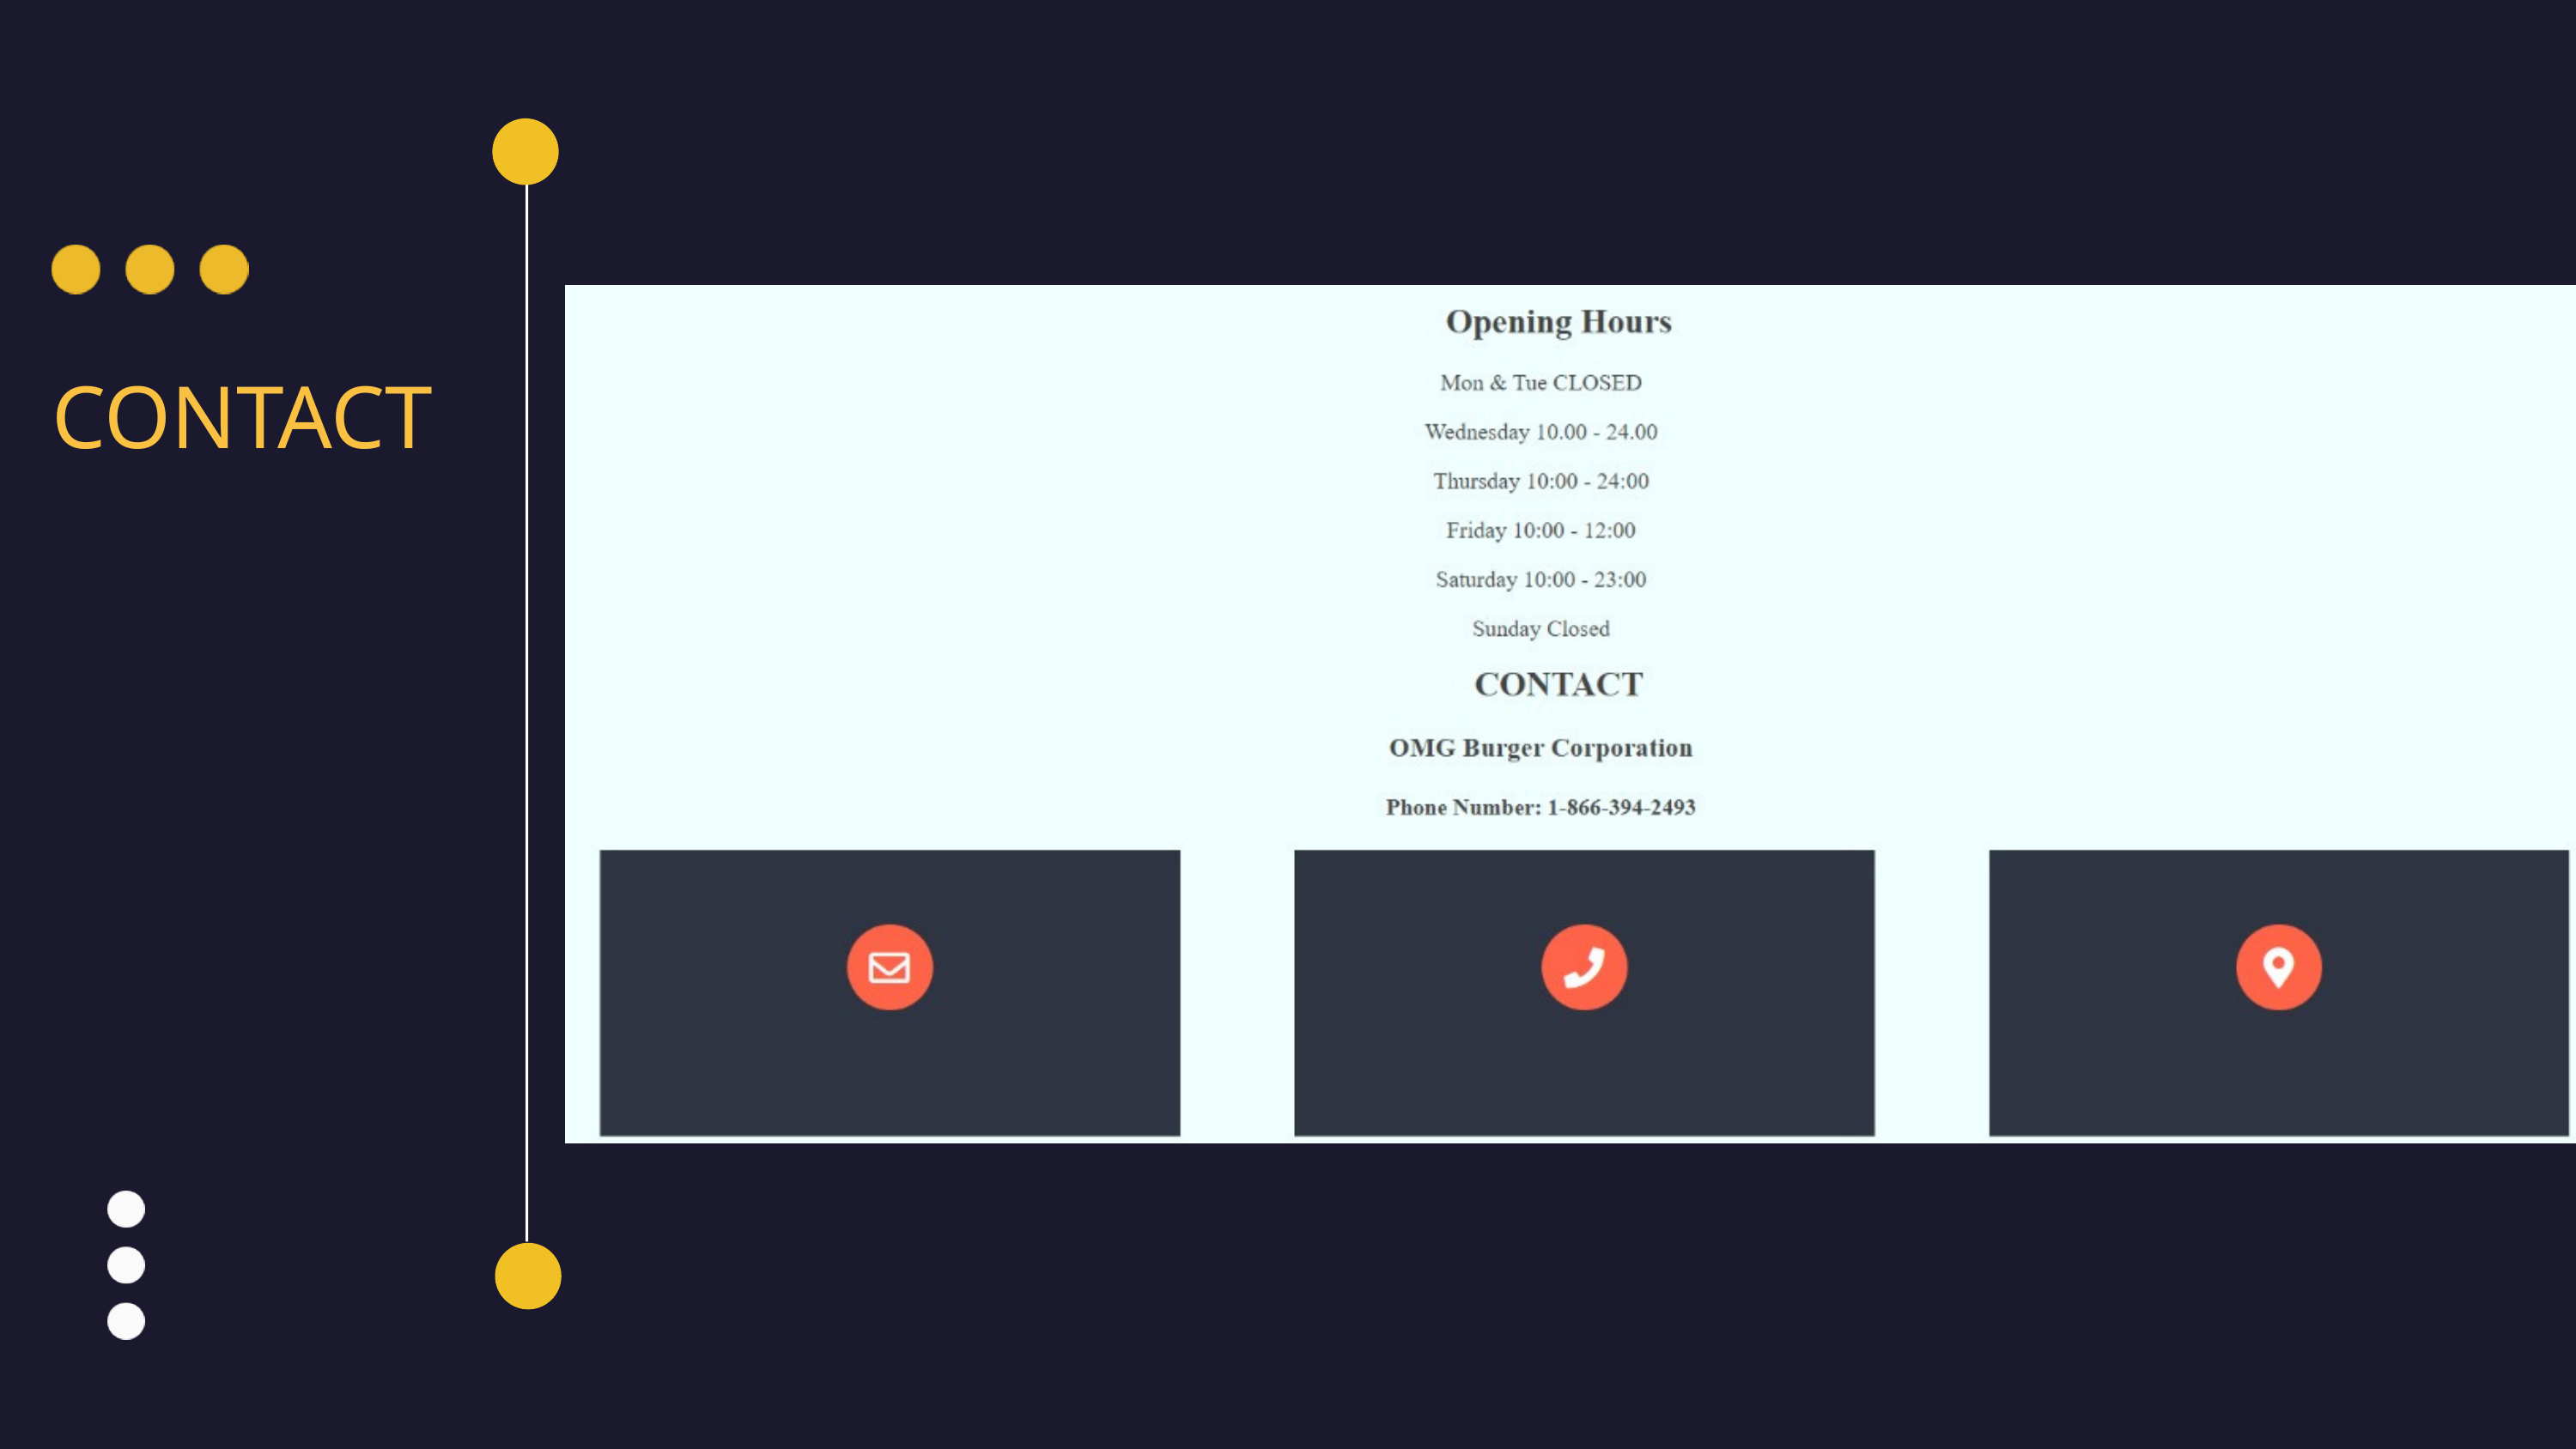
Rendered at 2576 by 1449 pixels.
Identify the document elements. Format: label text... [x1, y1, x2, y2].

picture [51, 244, 250, 294]
text_box CONTACT [52, 351, 488, 466]
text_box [491, 118, 559, 185]
picture [106, 1190, 145, 1341]
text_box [494, 1242, 562, 1310]
picture [565, 284, 2576, 1143]
